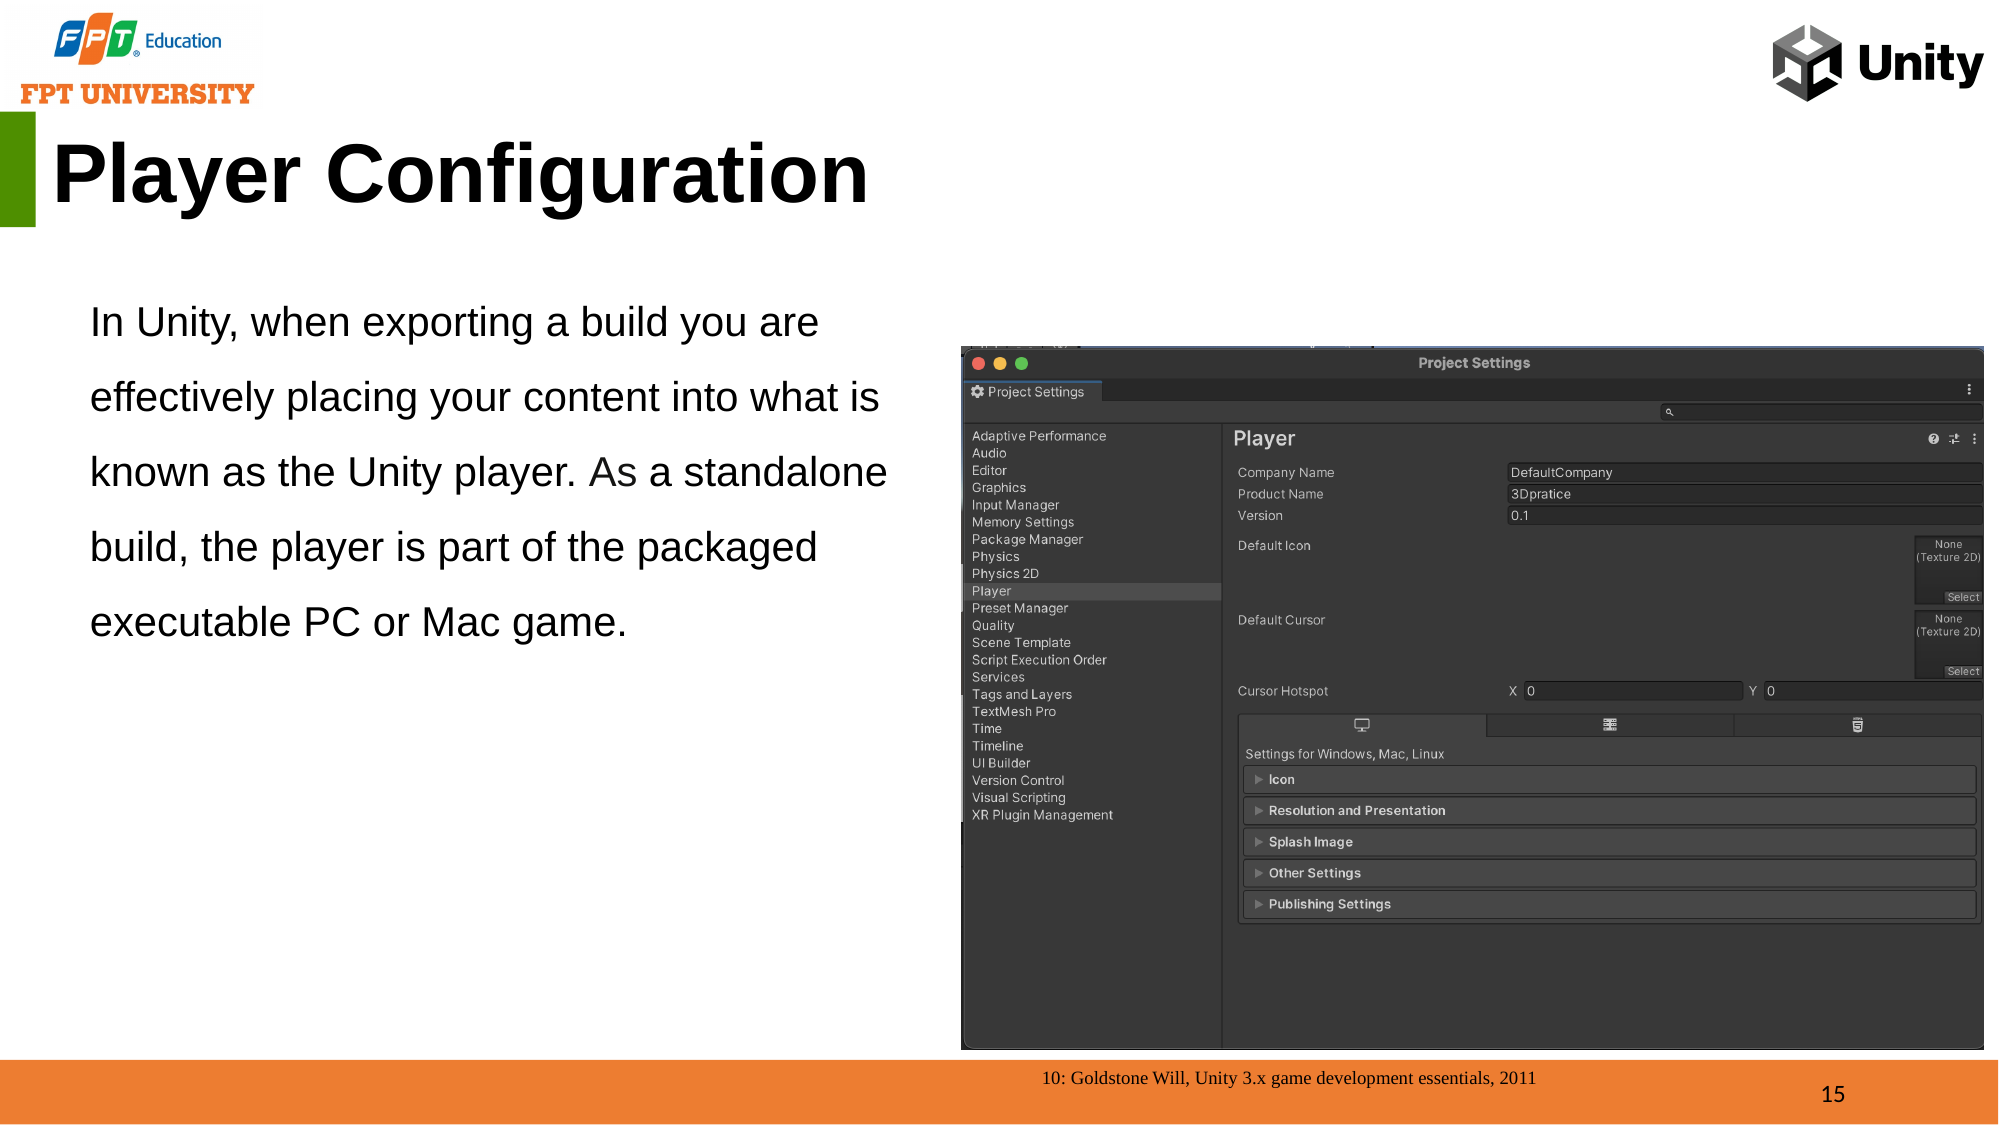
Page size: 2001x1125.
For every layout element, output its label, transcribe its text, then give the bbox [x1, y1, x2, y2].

text_box 10: Goldstone Will, Unity 3.x game development essentials, 2011 [1041, 1066, 1412, 1119]
picture [961, 346, 1984, 1050]
text_box Player Configuration [37, 111, 1976, 228]
picture [1765, 0, 1993, 127]
picture [4, 4, 263, 109]
text_box In Unity, when exporting a build you are effectively placing your content into what is known as the Unity player. As a standalone build, the player is part of the packaged executable PC or Mac game. [74, 262, 937, 696]
slide_number 15 [1412, 1063, 1861, 1122]
